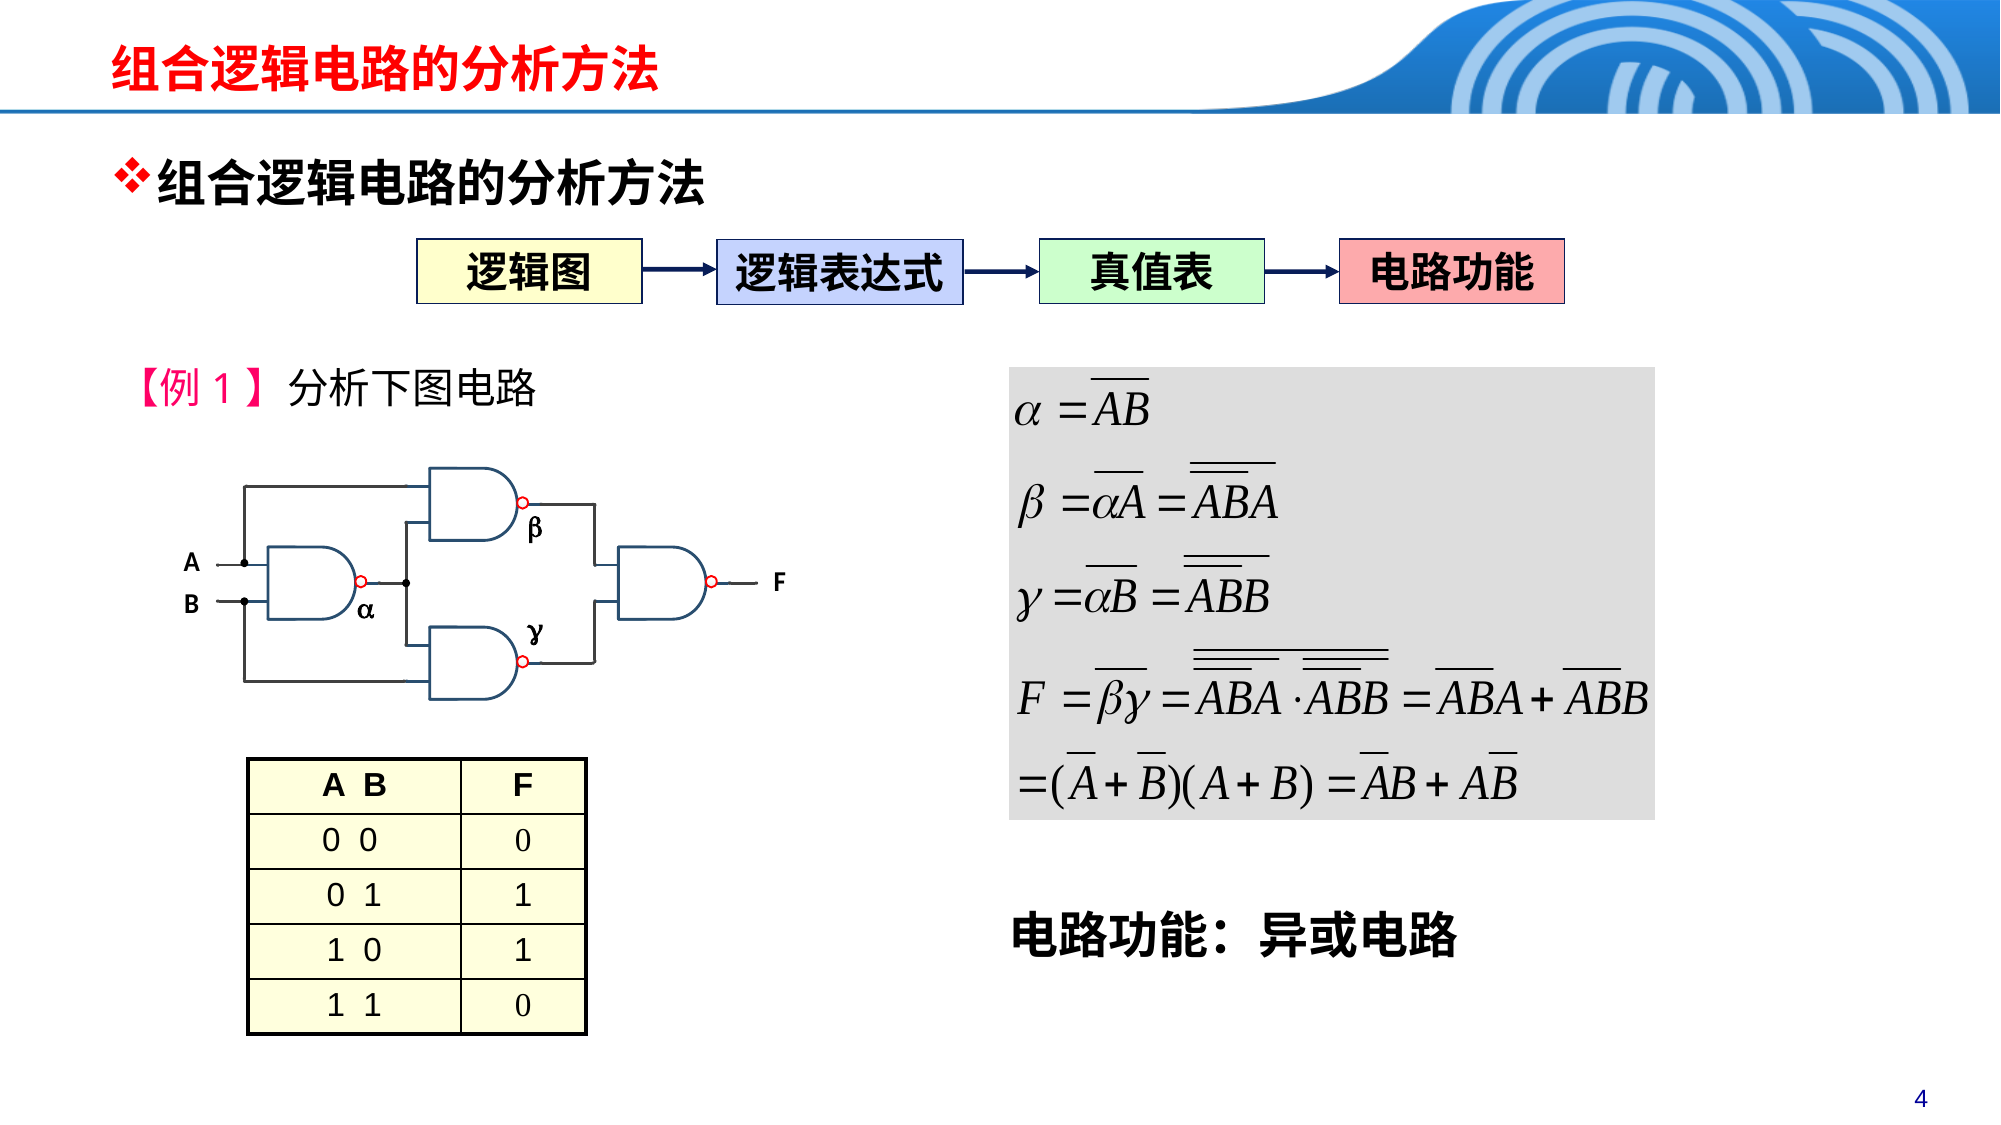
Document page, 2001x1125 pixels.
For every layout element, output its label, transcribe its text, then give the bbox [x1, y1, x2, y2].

table_header A B [250, 761, 460, 813]
table_cell 0 [462, 815, 584, 868]
text_box [1264, 265, 1340, 278]
list 组合逻辑电路的分析方法 [99, 147, 1389, 218]
text_box [641, 263, 717, 276]
text_box 真值表 [1039, 238, 1265, 304]
text_box 电路功能 [1339, 238, 1565, 304]
table_cell 0 0 [250, 815, 460, 868]
text_box 逻辑表达式 [716, 239, 963, 305]
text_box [1008, 366, 1656, 821]
table_cell 0 [462, 980, 584, 1032]
text_box 电路功能：异或电路 [994, 896, 1557, 972]
picture [167, 464, 801, 703]
table_header F [462, 761, 584, 813]
table_cell 0 1 [250, 870, 460, 923]
table_cell 1 [462, 925, 584, 978]
text_box [964, 265, 1040, 278]
text_box 逻辑图 [416, 238, 642, 304]
table_cell 1 [462, 870, 584, 923]
text_box 【例1】分析下图电路 [103, 354, 591, 420]
title 组合逻辑电路的分析方法 [99, 40, 964, 103]
table_cell 1 0 [250, 925, 460, 978]
table_cell 1 1 [250, 980, 460, 1032]
picture [0, 0, 2000, 114]
